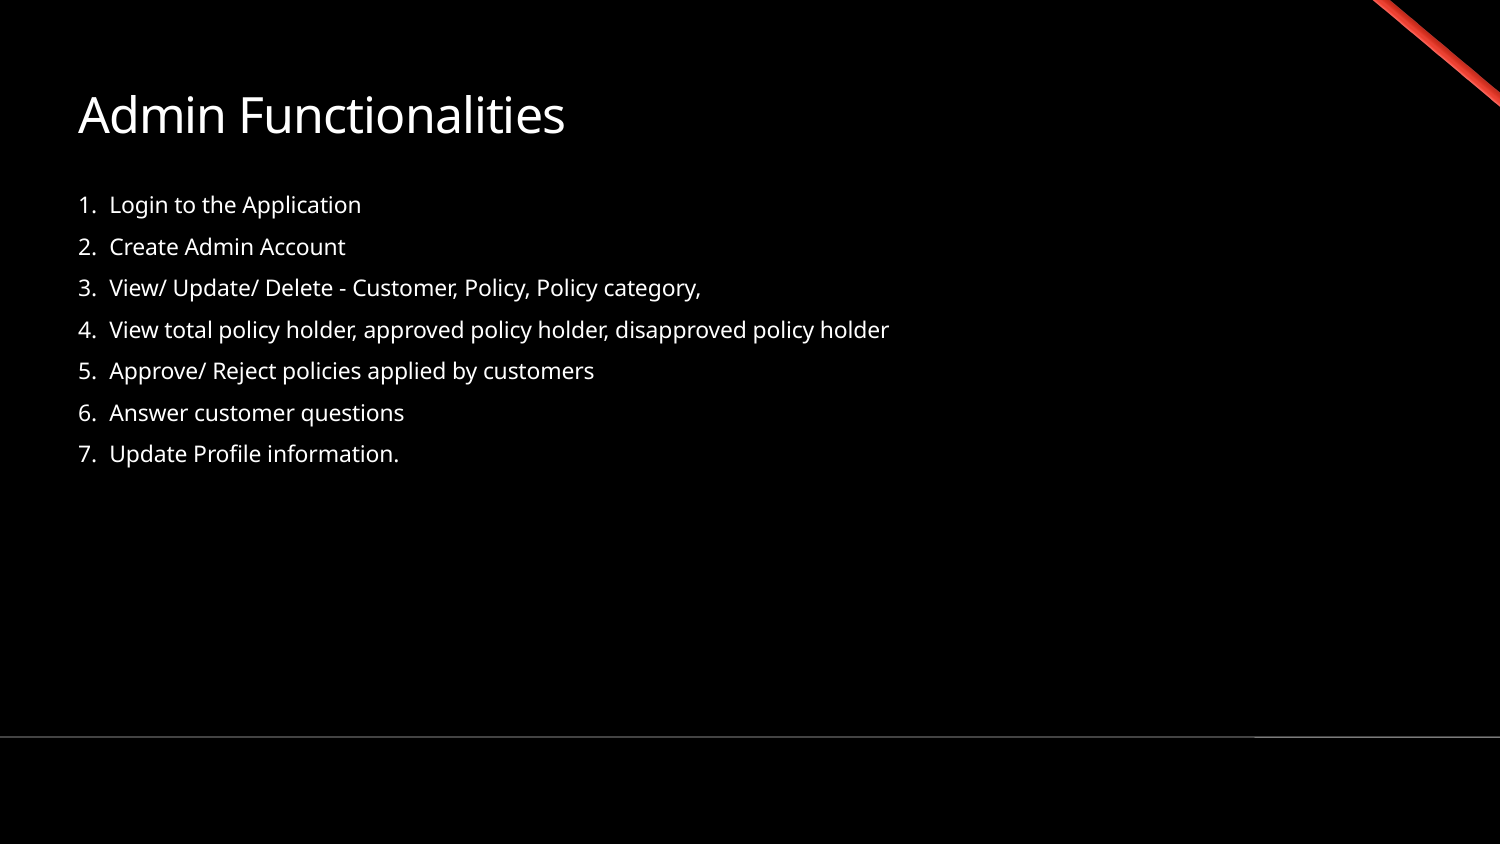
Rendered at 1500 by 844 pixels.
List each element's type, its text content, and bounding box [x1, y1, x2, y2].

text_box Login to the Application Create Admin Account View/ Update/ Delete - Customer, Policy, Policy category, View total policy holder, approved policy holder, disapproved policy holder Approve/ Reject policies applied by customers Answer customer questions Update Profile information. [78, 187, 1429, 468]
text_box Admin Functionalities [78, 78, 1188, 144]
picture [1188, 0, 1500, 301]
